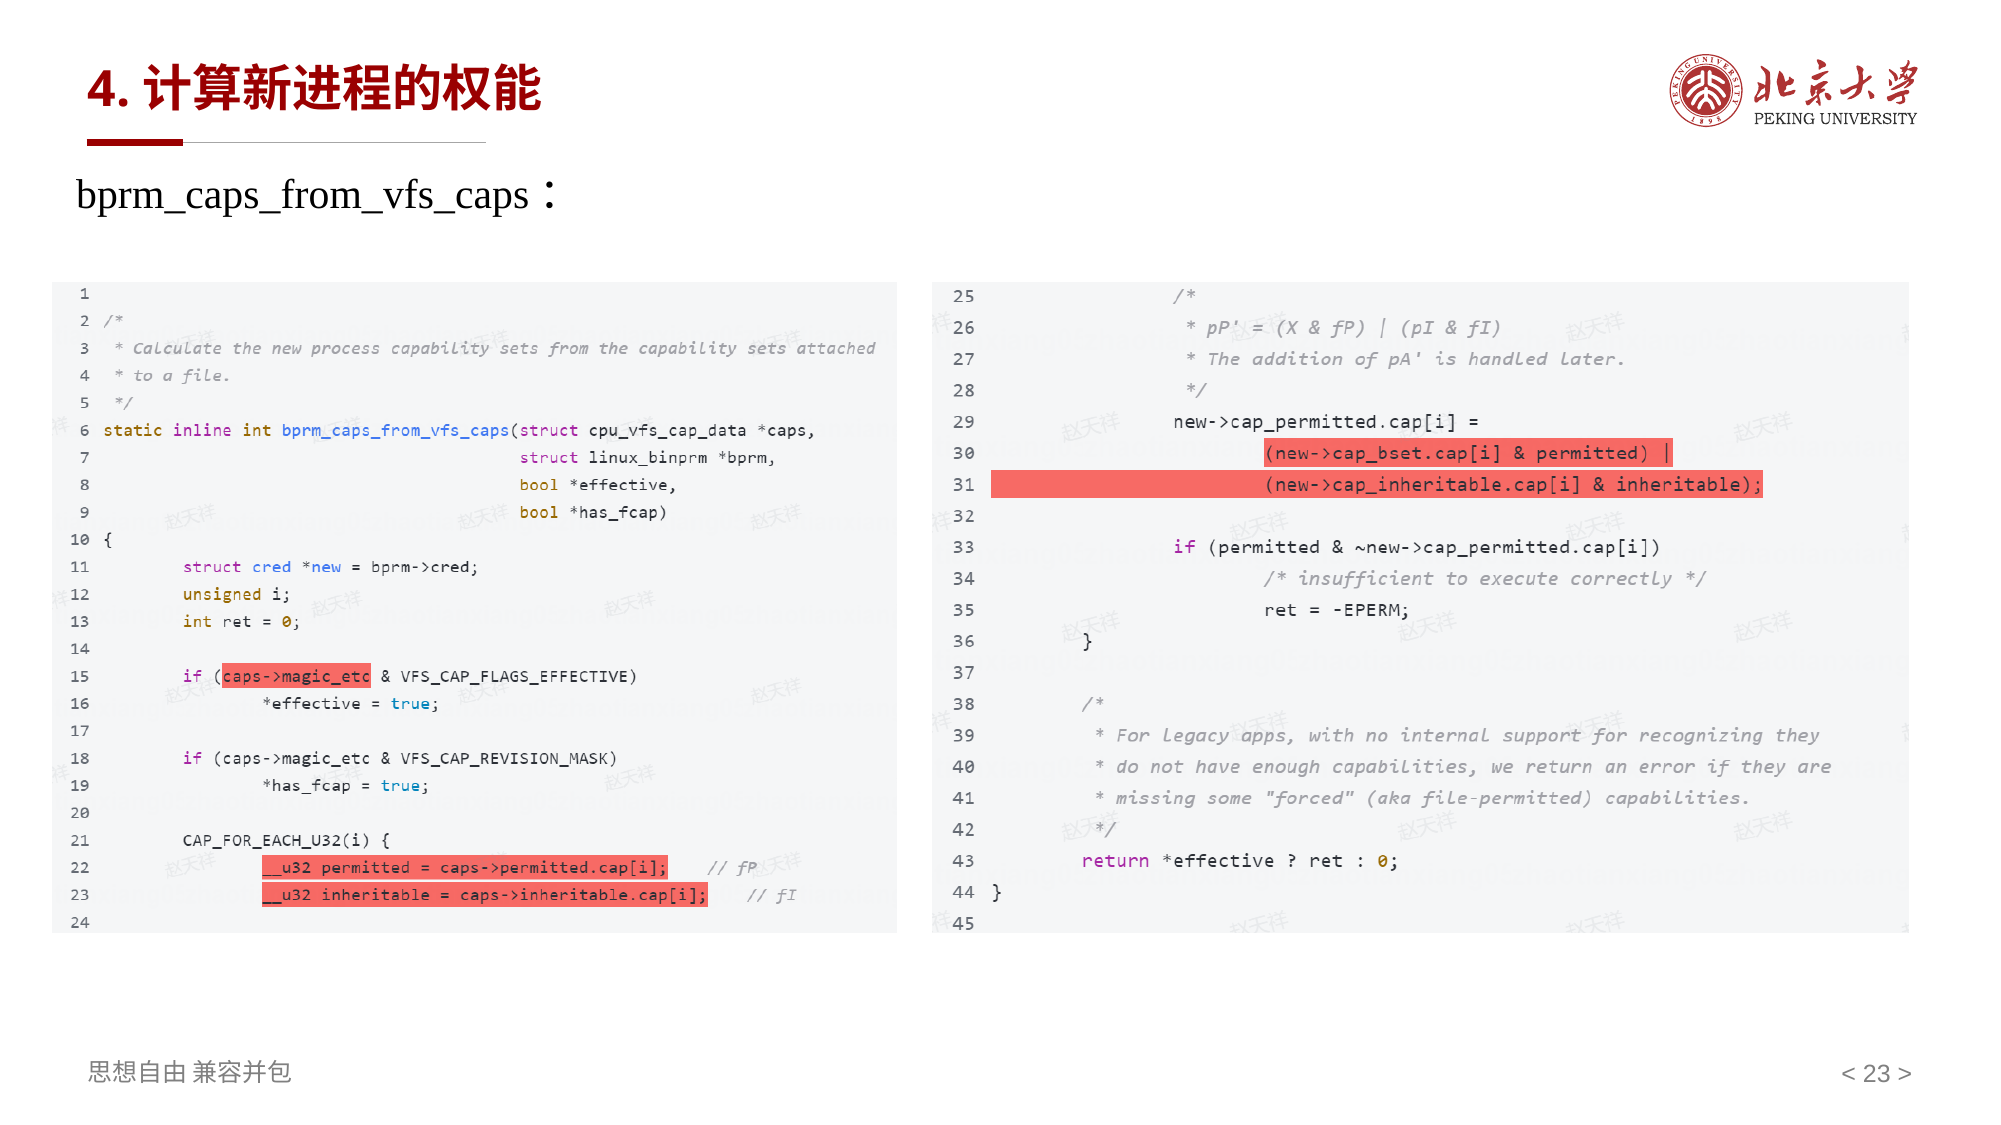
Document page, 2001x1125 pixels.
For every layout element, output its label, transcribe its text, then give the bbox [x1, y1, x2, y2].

title 4.计算新进程的权能 [72, 39, 1559, 142]
picture [932, 282, 1909, 933]
slide_number < > [1477, 1048, 1928, 1097]
picture [52, 282, 897, 933]
text_box bprm_caps_from_vfs_caps： [28, 159, 629, 225]
